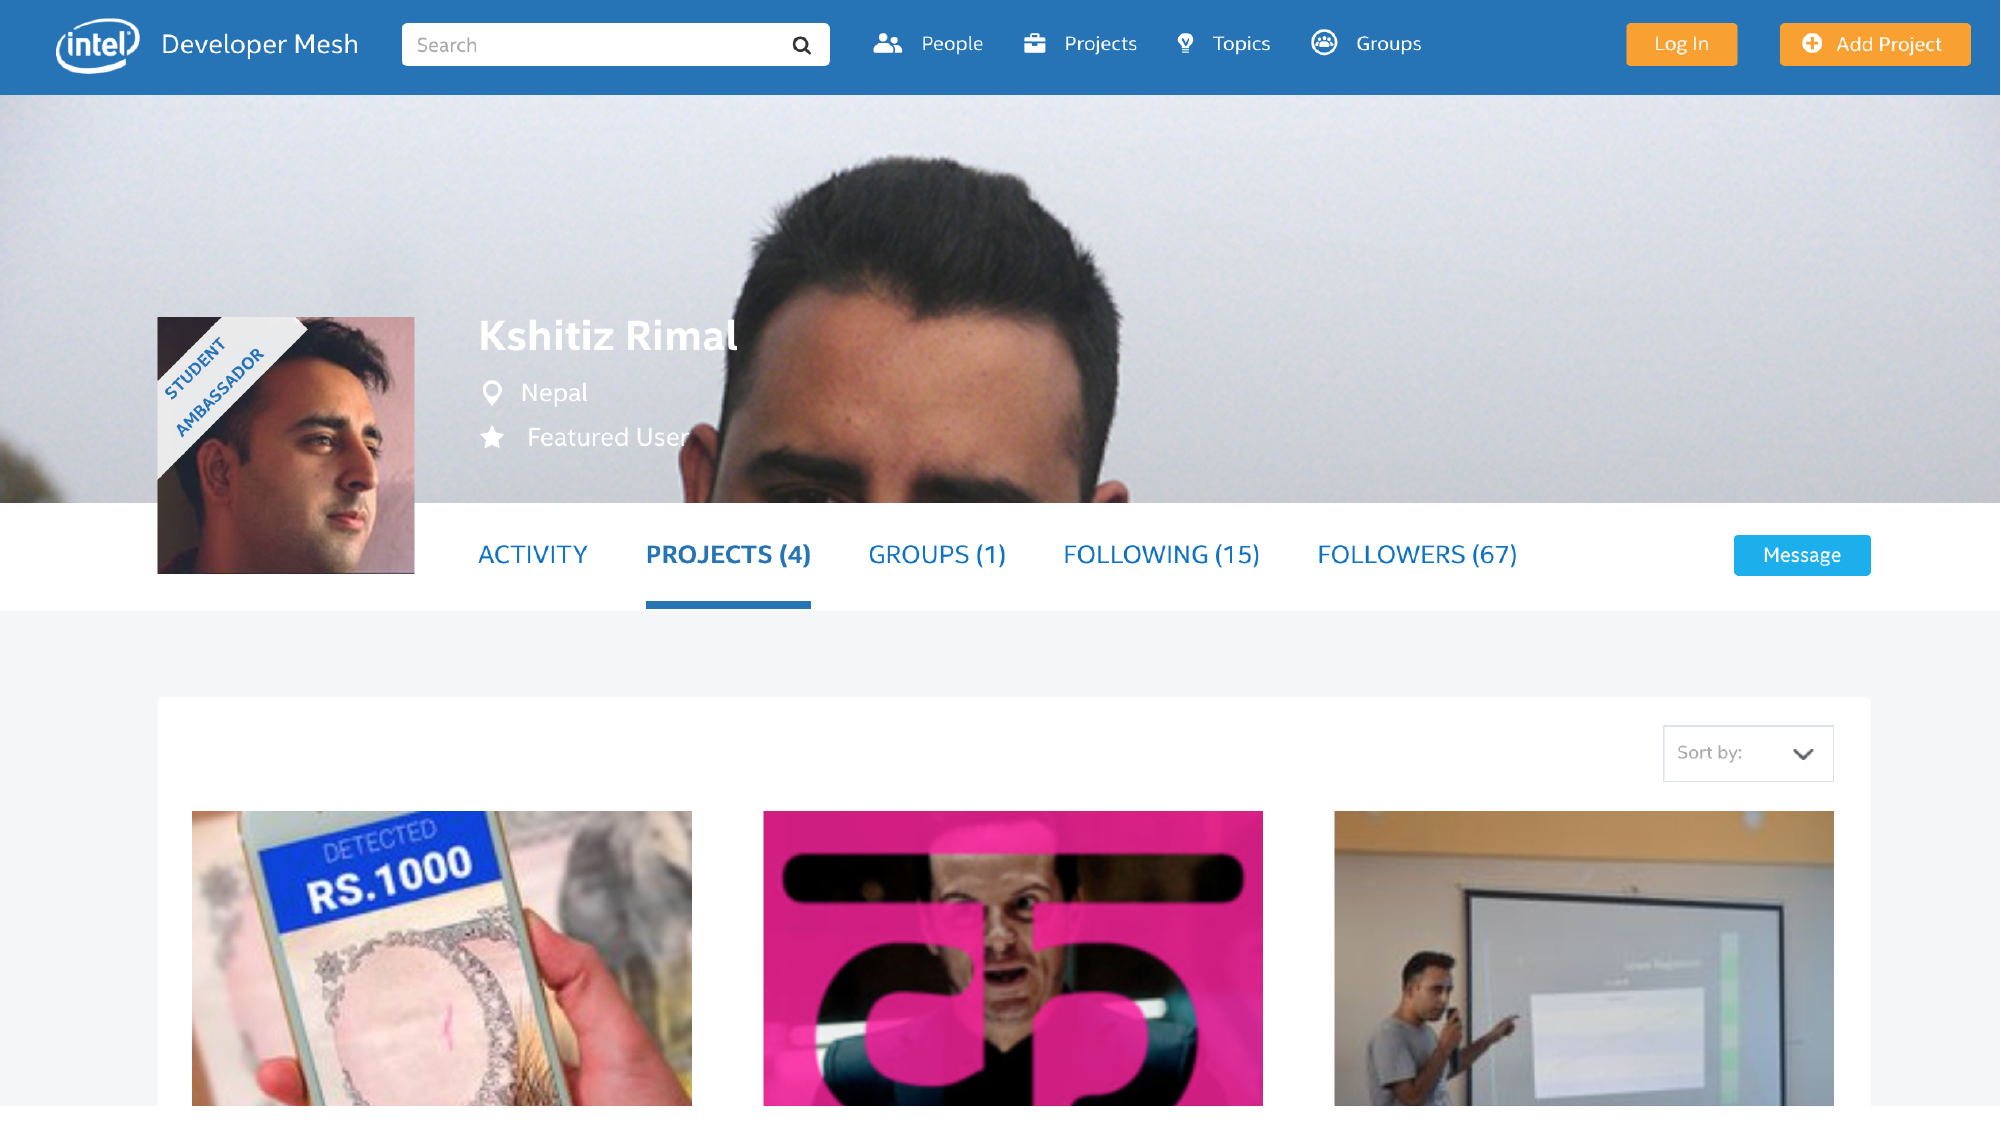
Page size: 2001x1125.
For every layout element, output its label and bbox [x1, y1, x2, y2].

list [0, 0, 2000, 1106]
